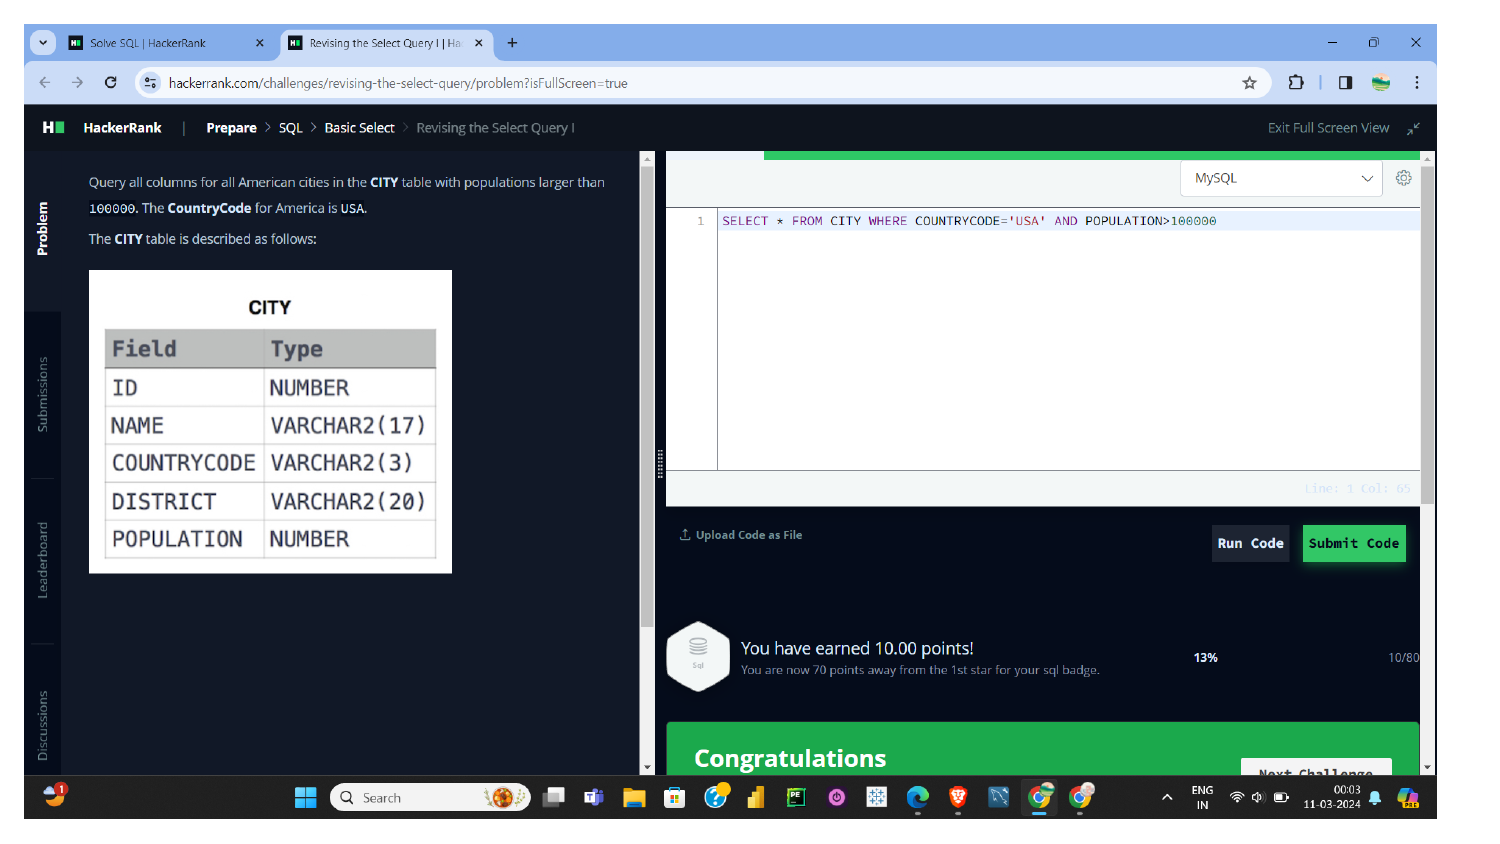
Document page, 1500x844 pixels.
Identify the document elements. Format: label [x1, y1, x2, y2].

picture [24, 24, 1437, 819]
